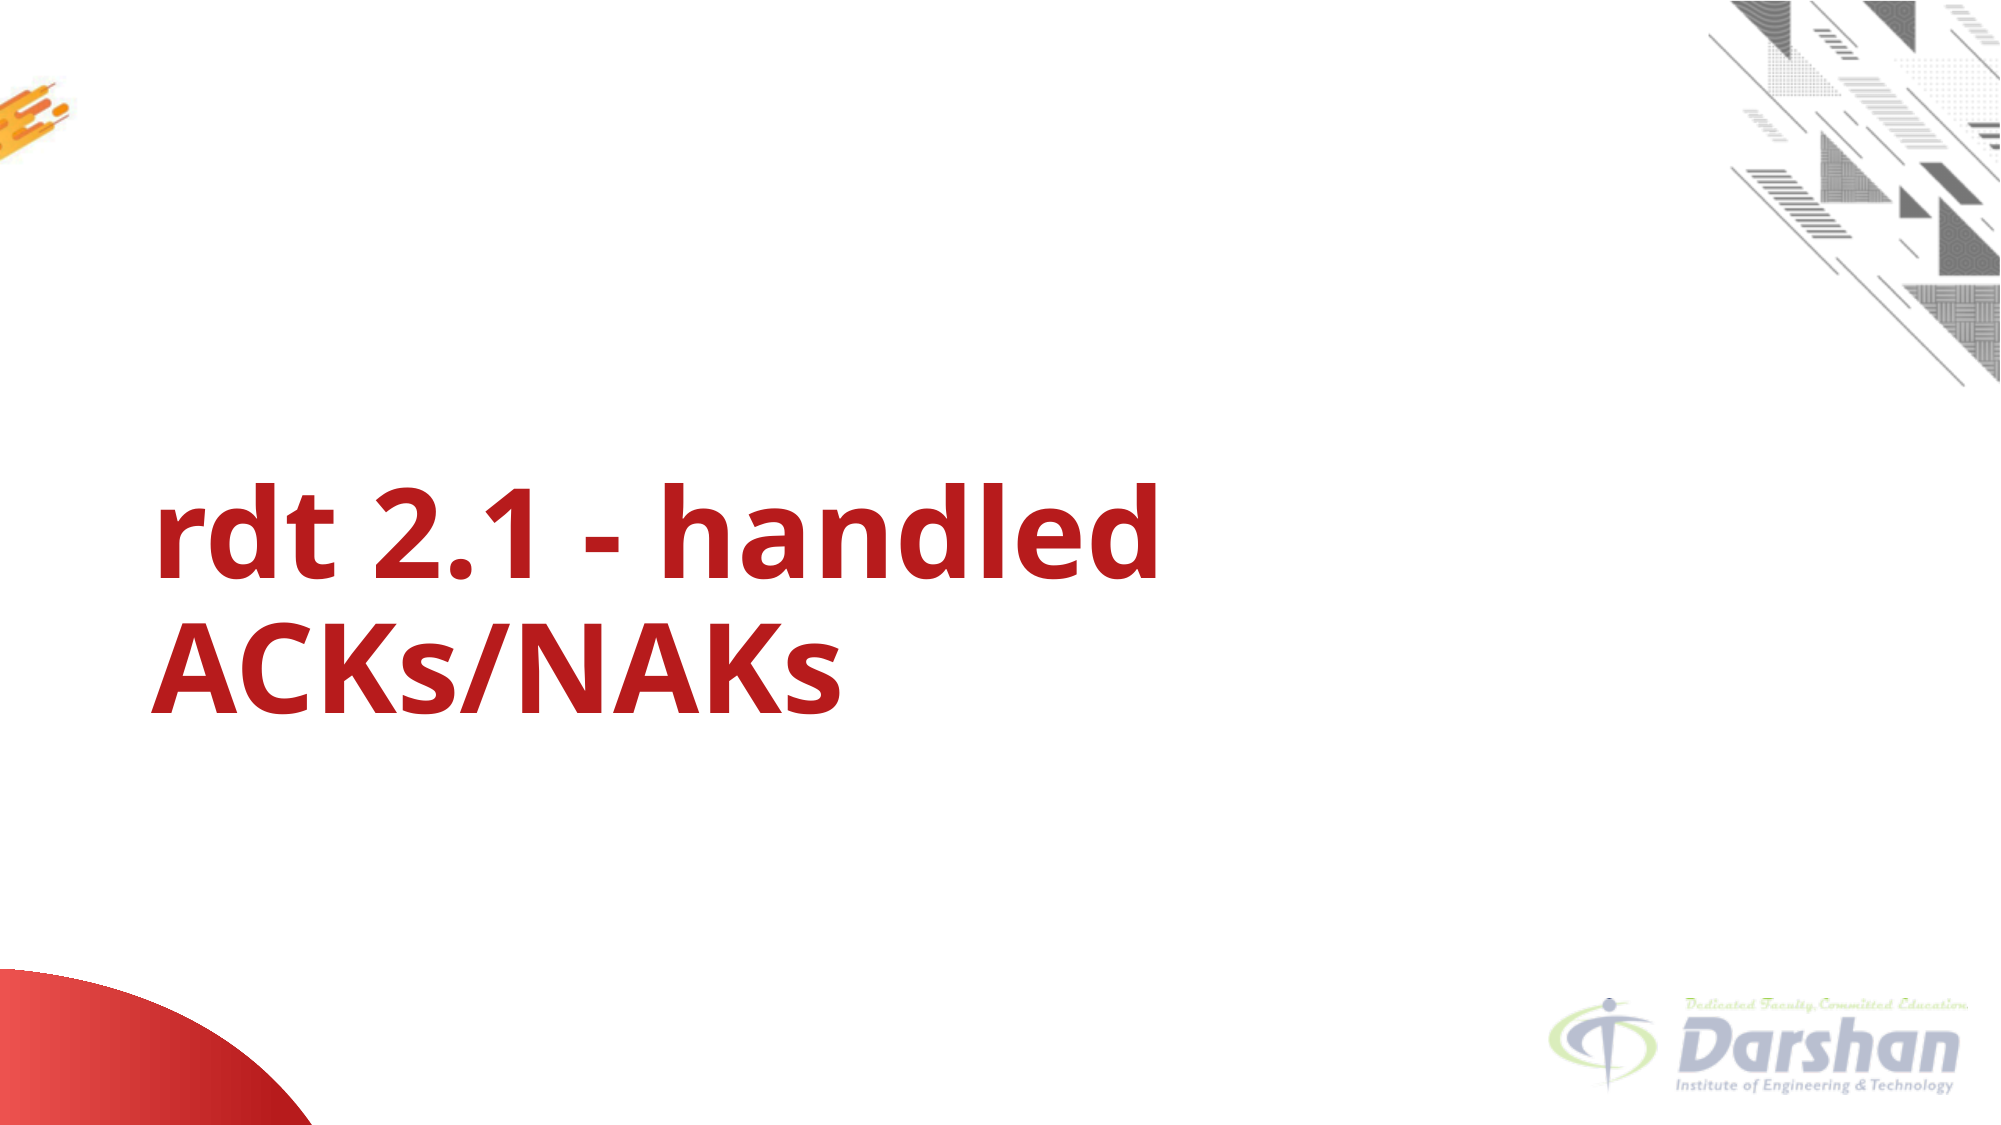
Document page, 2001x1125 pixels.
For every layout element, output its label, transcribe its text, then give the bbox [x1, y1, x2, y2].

picture [0, 65, 90, 193]
title rdt 2.1 - handled ACKs/NAKs [136, 280, 1862, 749]
text_box send ack0 [1548, 998, 1968, 1095]
